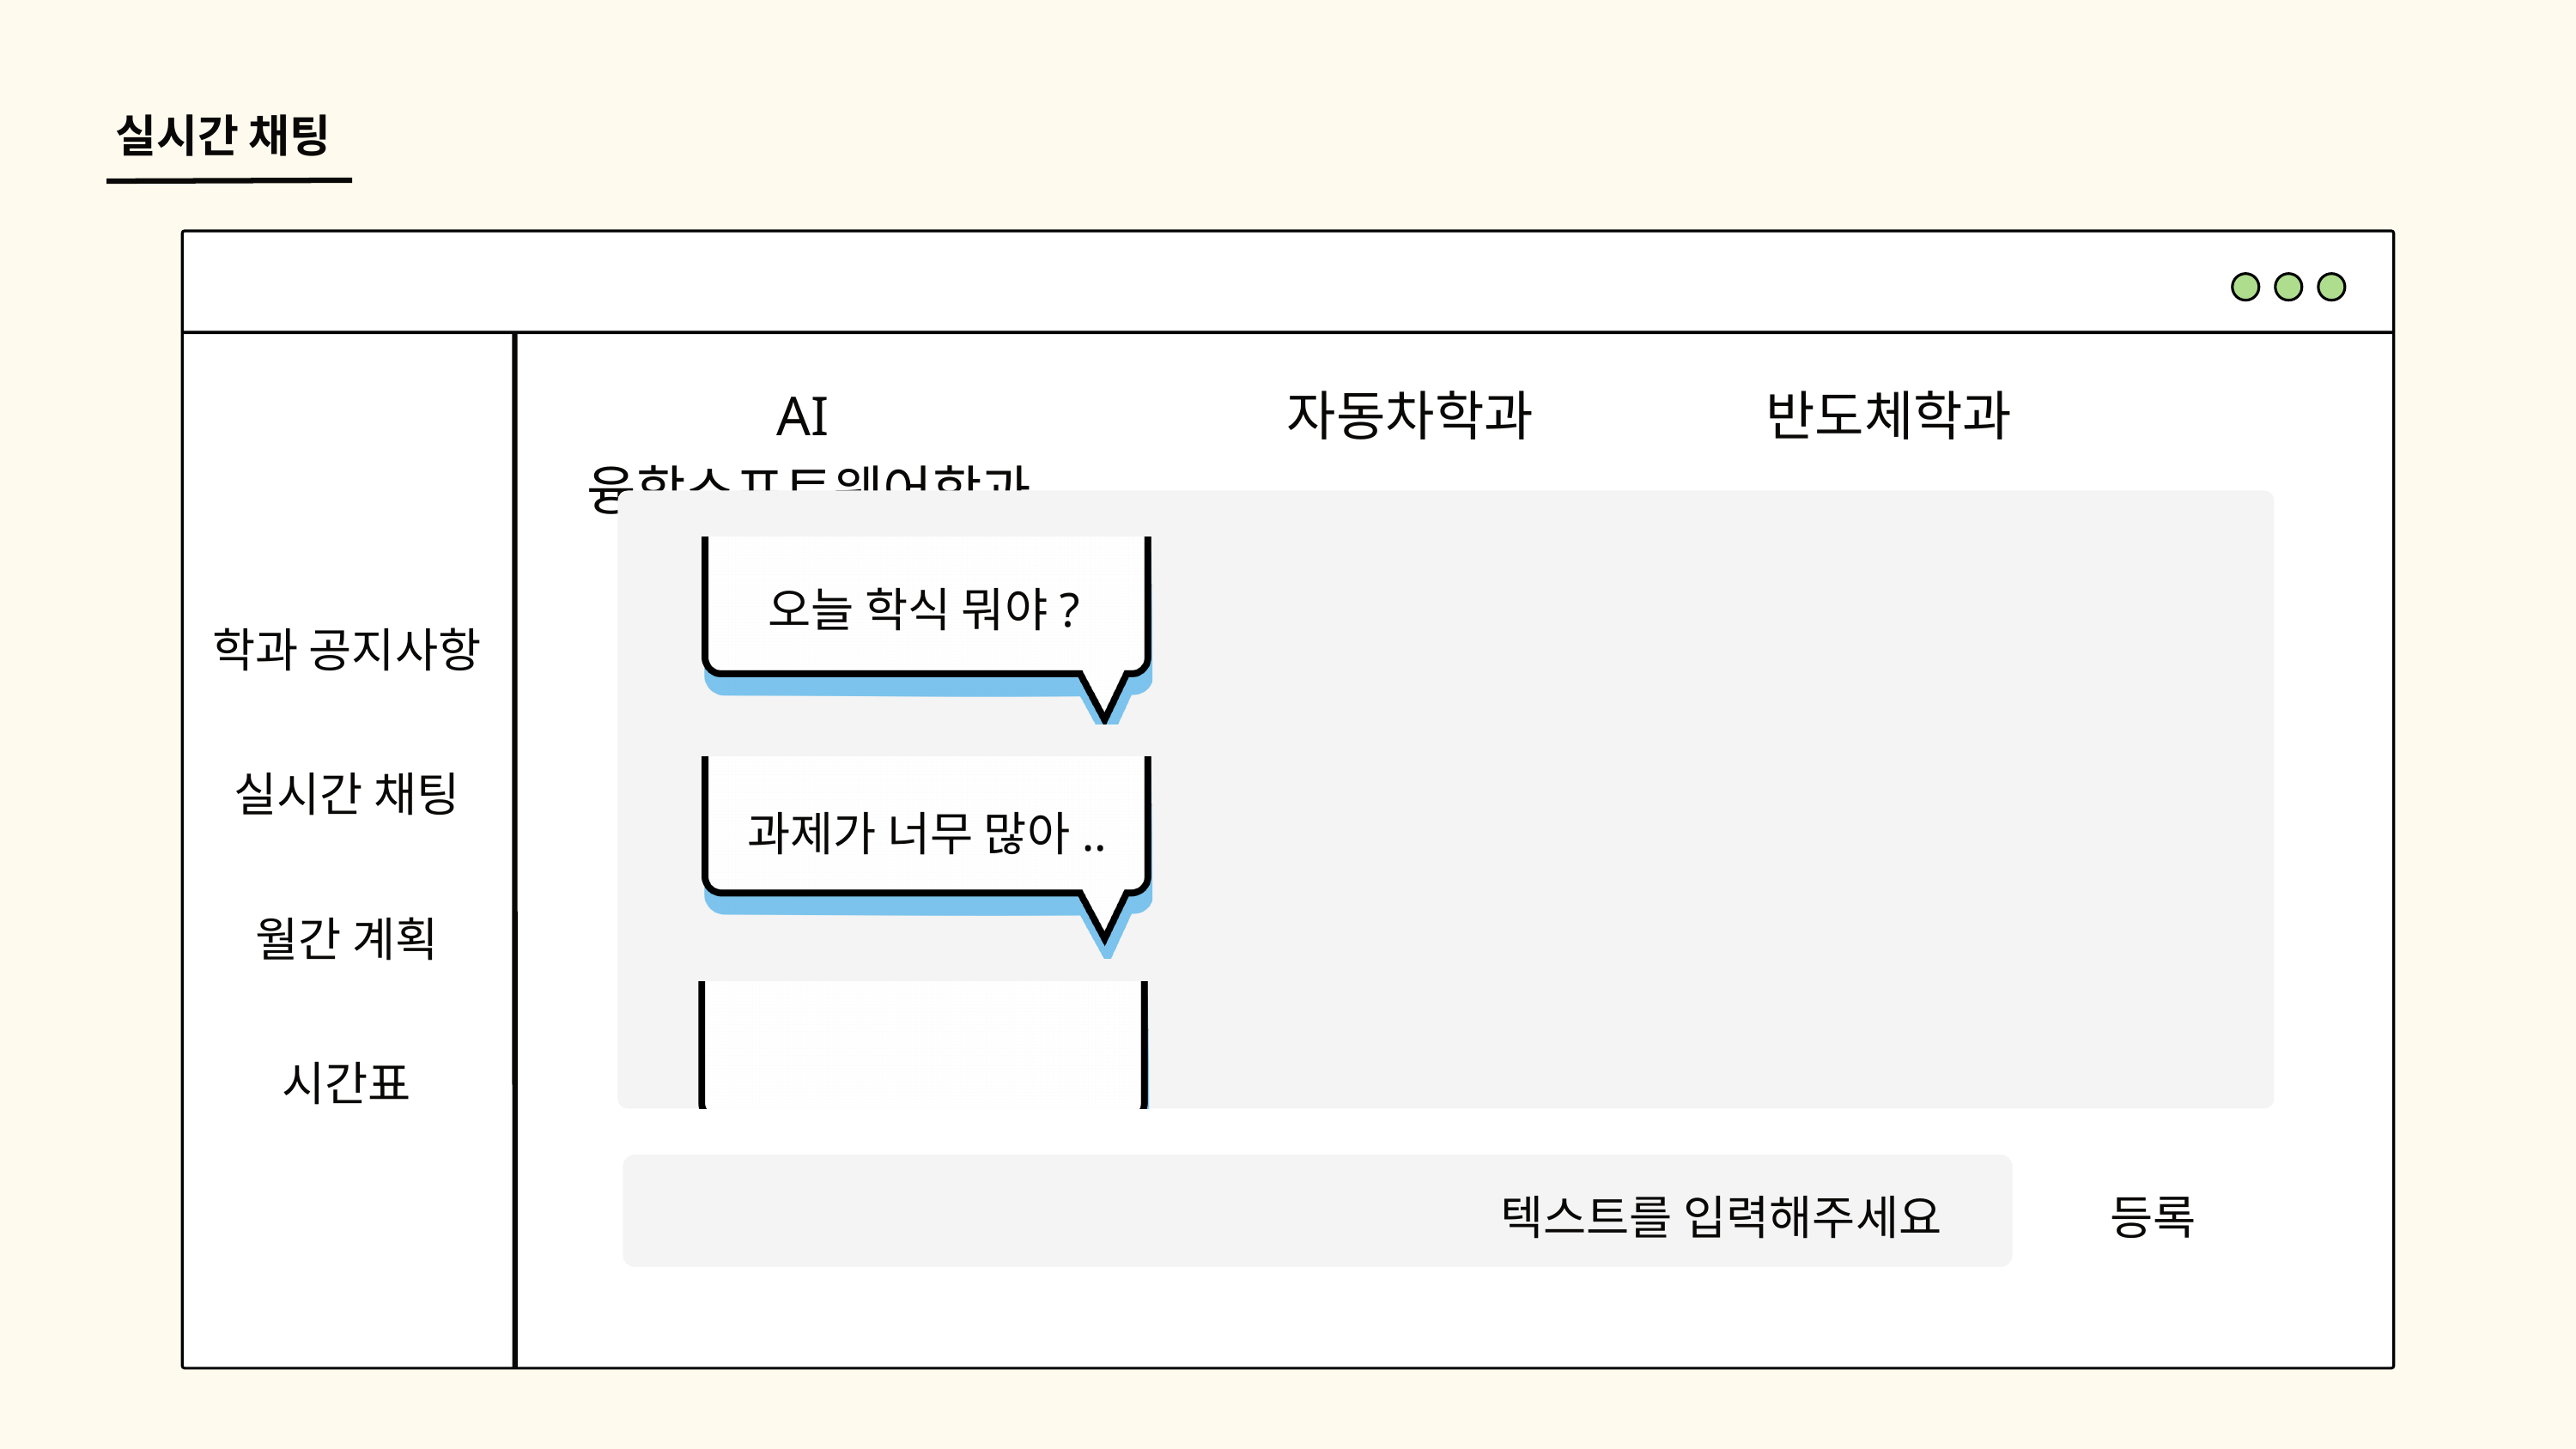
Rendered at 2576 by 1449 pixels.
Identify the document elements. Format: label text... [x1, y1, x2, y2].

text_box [181, 230, 2394, 1369]
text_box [210, 331, 2275, 1369]
text_box 실시간 채팅 [115, 99, 384, 162]
